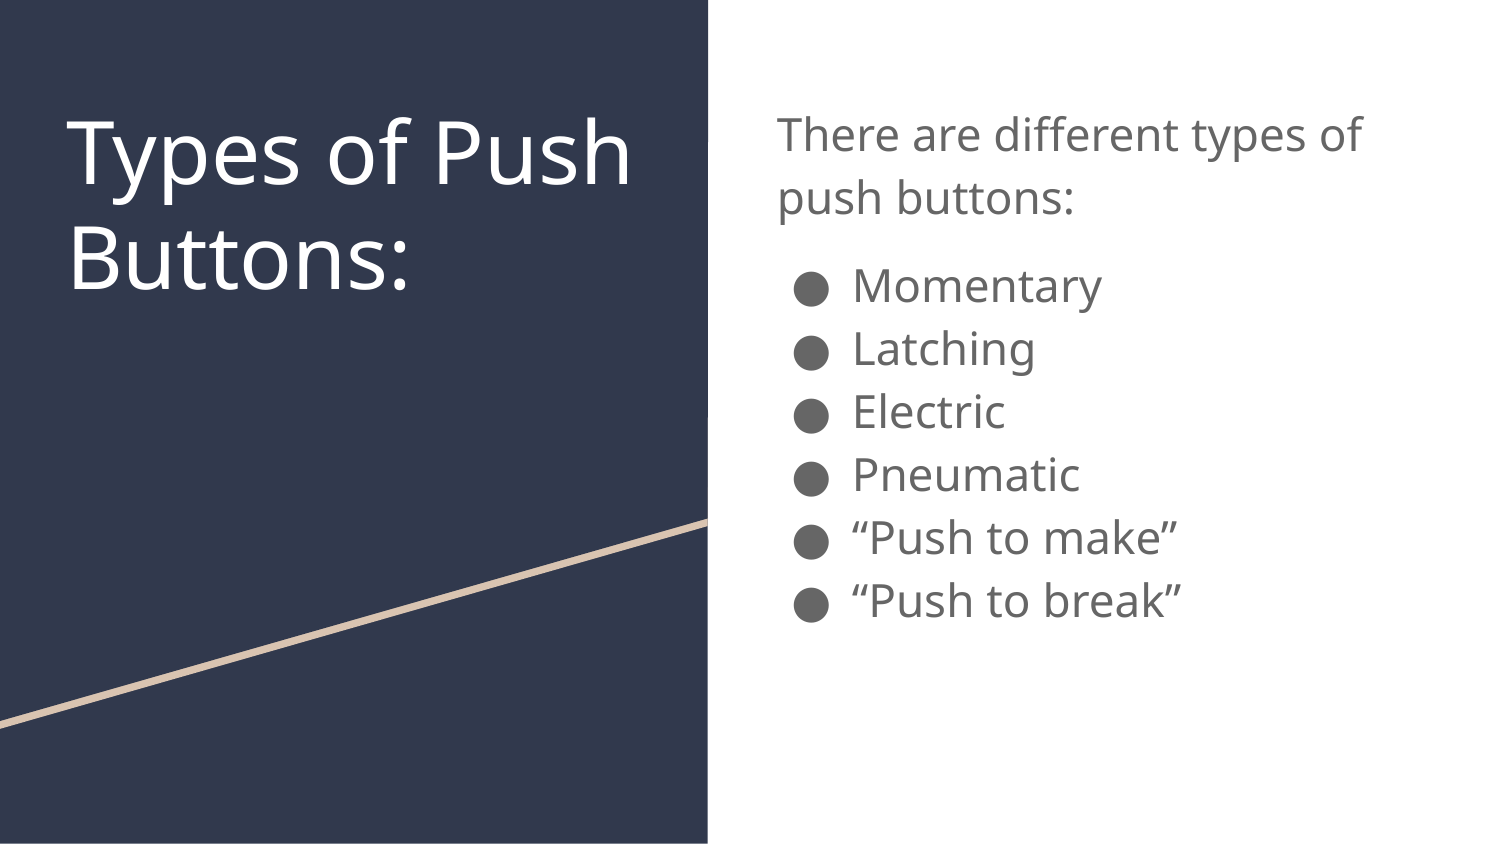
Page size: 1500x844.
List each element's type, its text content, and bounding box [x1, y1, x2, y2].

title Types of Push Buttons: [51, 82, 660, 494]
list There are different types of push buttons: Momentary Latching Electric Pneumatic “Push to make” “Push to break” [761, 82, 1446, 755]
